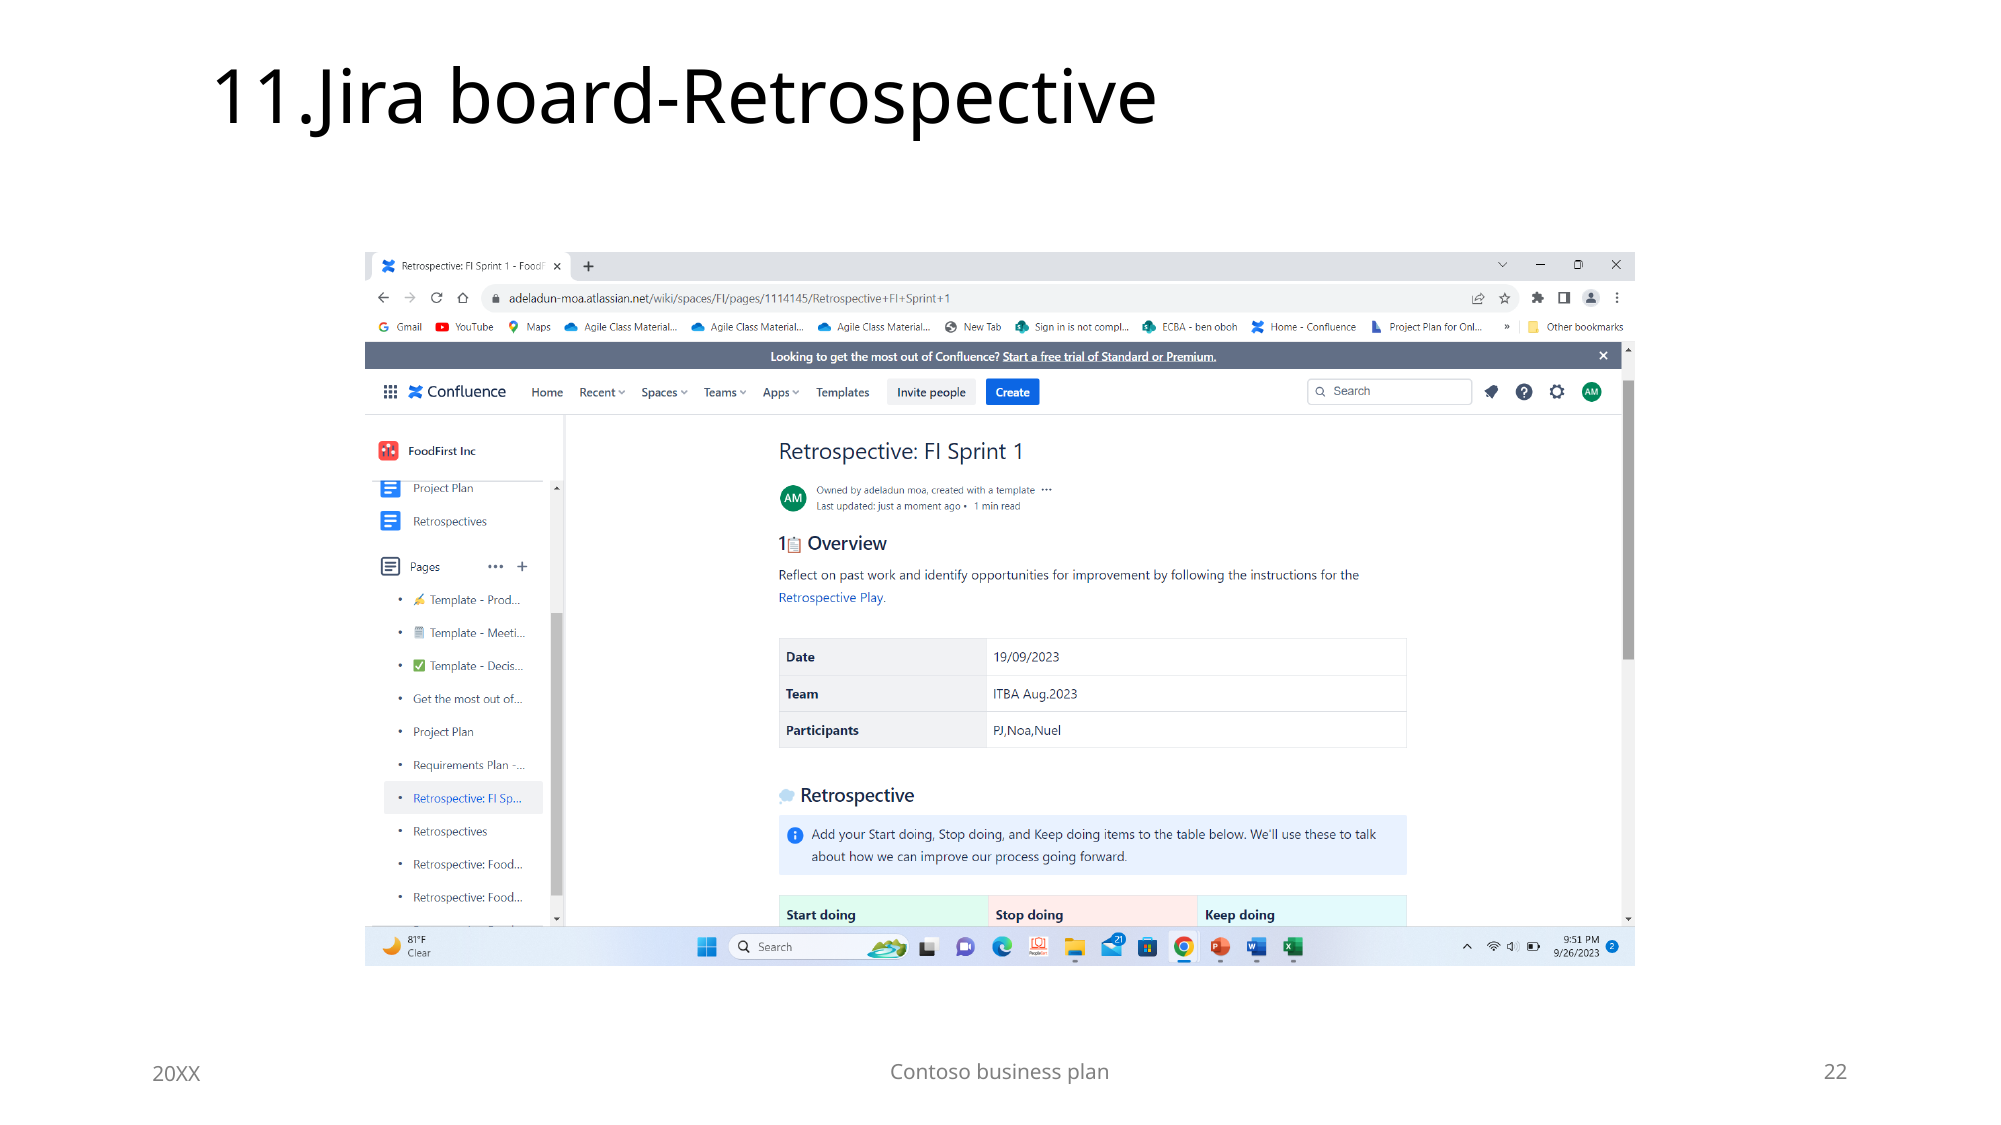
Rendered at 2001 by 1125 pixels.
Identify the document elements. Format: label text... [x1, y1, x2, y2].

slide_number 20XX [137, 1042, 588, 1103]
title 11.Jira board-Retrospective [195, 22, 1675, 176]
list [365, 252, 1635, 966]
slide_number 22 [1412, 1042, 1863, 1103]
footer Contoso business plan [662, 1042, 1338, 1103]
